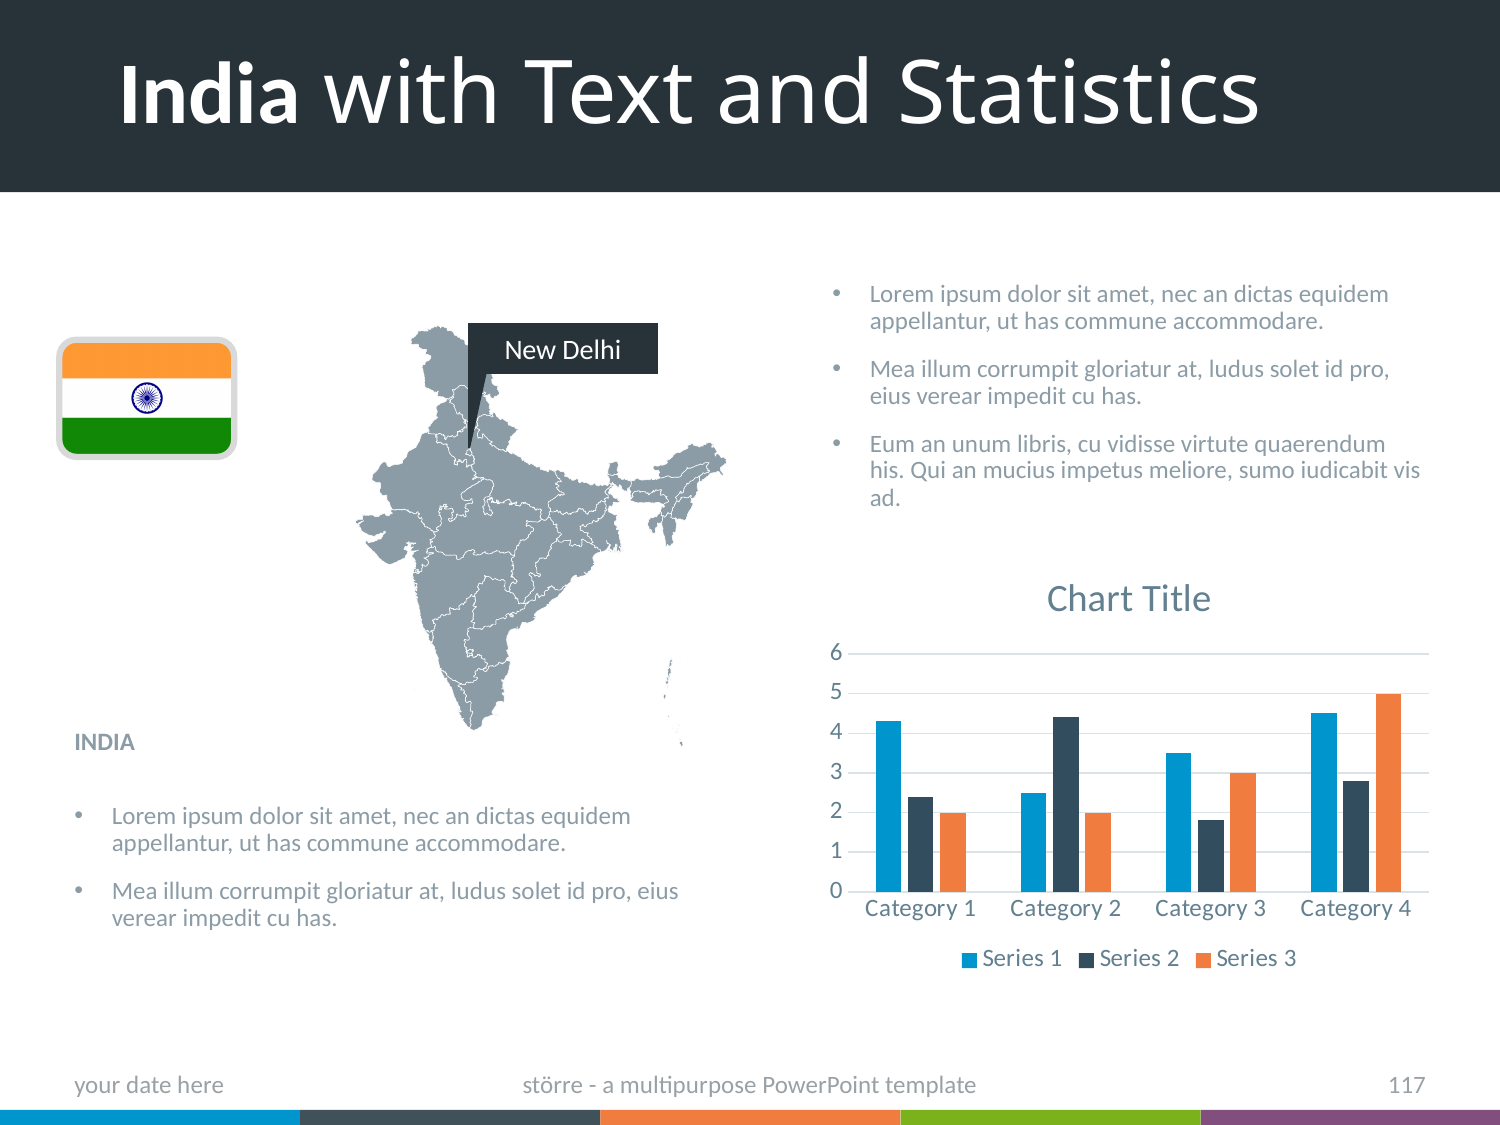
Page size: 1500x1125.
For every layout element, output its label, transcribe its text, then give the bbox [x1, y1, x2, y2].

slide_number 117 [1103, 1060, 1442, 1107]
text_box [58, 338, 236, 458]
list Lorem ipsum dolor sit amet, nec an dictas equidem appellantur, ut has commune accommodare. Mea illum corrumpit gloriatur at, ludus solet id pro, eius verear impedit cu has. Eum an unum libris, cu vidisse virtute quaerendum his. Qui an mucius impetus meliore, sumo iudicabit vis ad. [817, 273, 1441, 525]
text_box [468, 324, 658, 448]
slide_number your date here [59, 1060, 397, 1107]
title India with Text and Statistics [103, 40, 1397, 151]
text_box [355, 325, 727, 748]
list Lorem ipsum dolor sit amet, nec an dictas equidem appellantur, ut has commune accommodare. Mea illum corrumpit gloriatur at, ludus solet id pro, eius verear impedit cu has. [59, 795, 750, 980]
footer större - a multipurpose PowerPoint template [496, 1060, 1004, 1107]
list India [59, 693, 750, 793]
chart [817, 554, 1442, 980]
